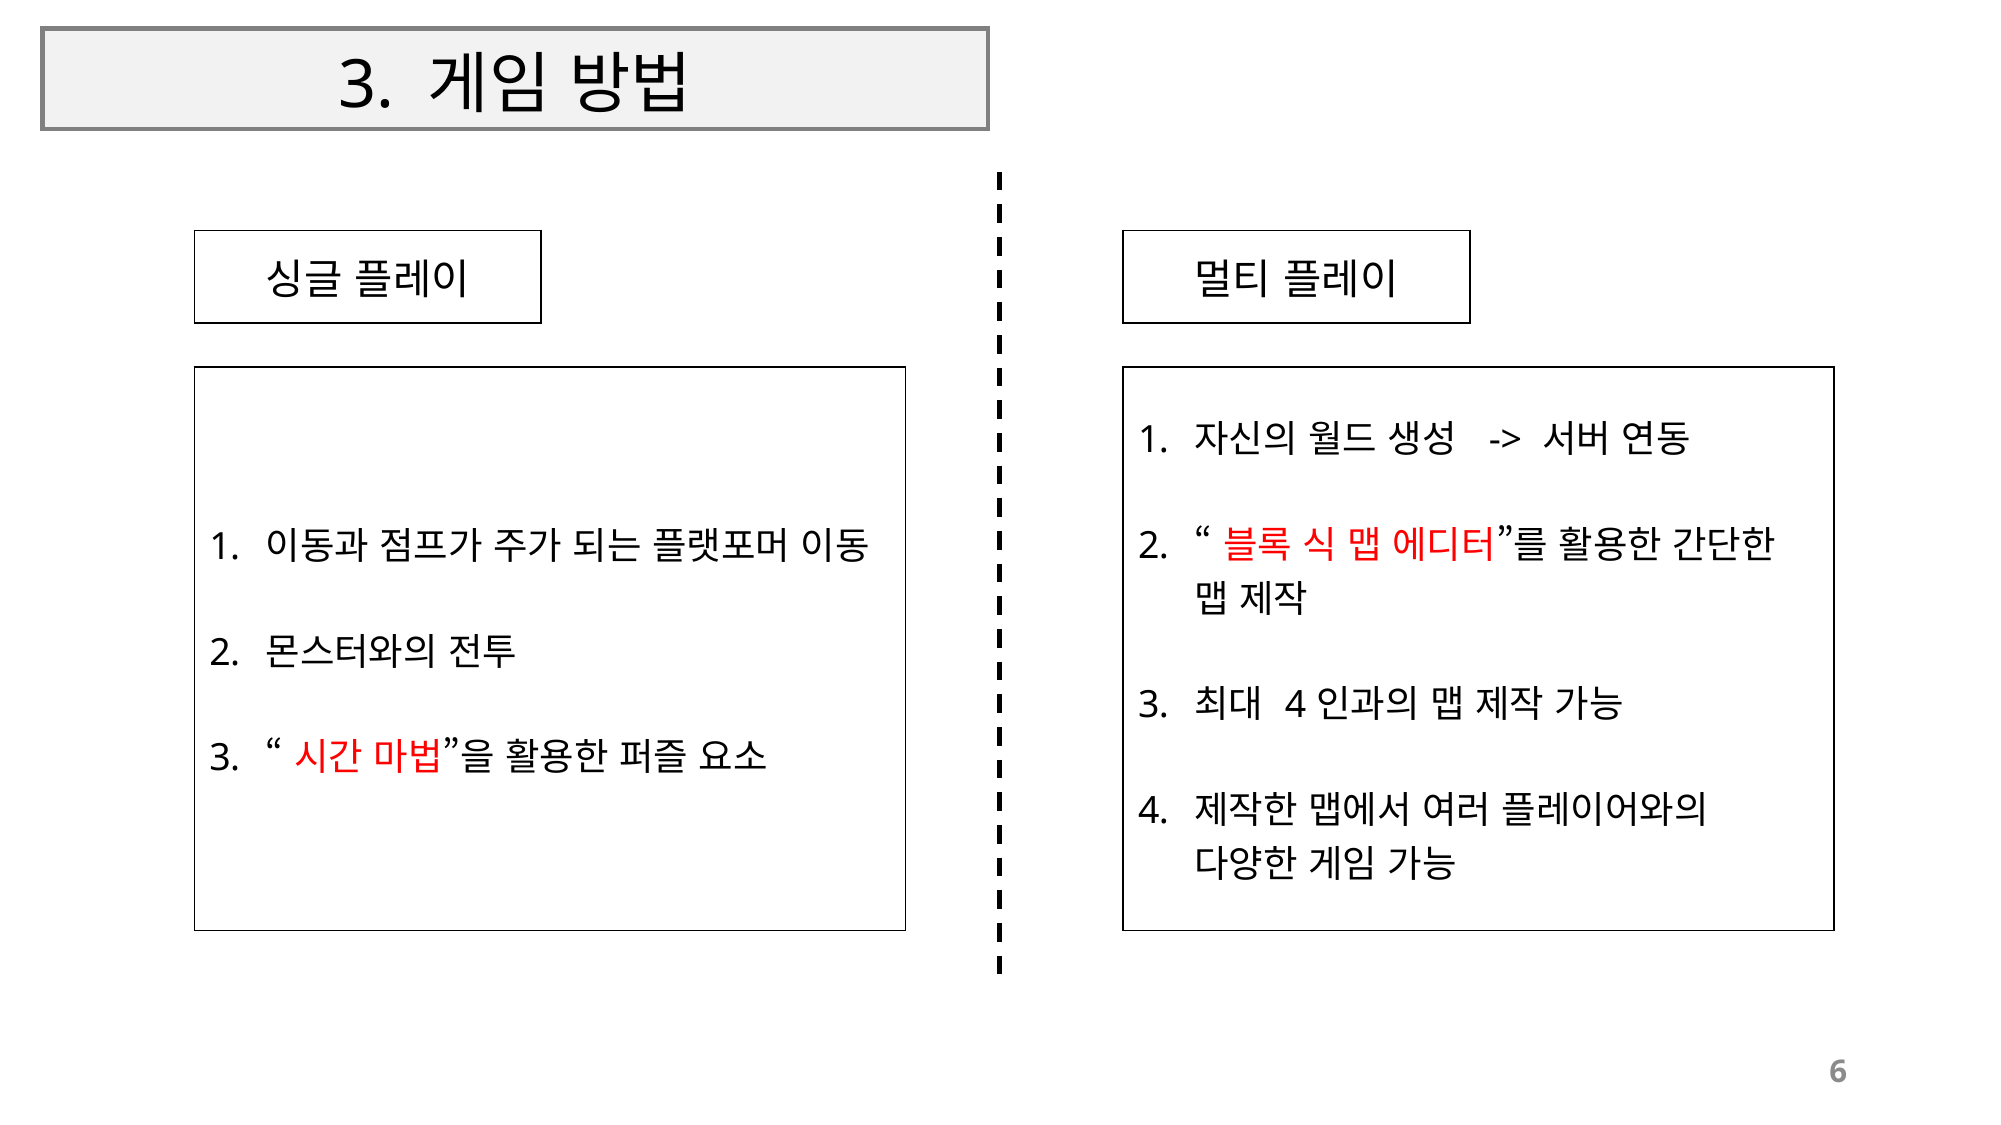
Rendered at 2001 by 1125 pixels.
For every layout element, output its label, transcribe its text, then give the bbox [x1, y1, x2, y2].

table_header 자신의 월드 생성 -> 서버 연동 “블록 식 맵 에디터”를 활용한 간단한 맵 제작 최대 4인과의 맵 제작 가능 제작한 맵에서 여러 플레이어와의 다양한 게임 가능 [1124, 368, 1833, 930]
table_header 멀티 플레이 [1124, 231, 1469, 322]
table_header 이동과 점프가 주가 되는 플랫포머 이동 몬스터와의 전투 “시간 마법”을 활용한 퍼즐 요소 [195, 368, 905, 930]
title 3. 게임 방법 [42, 31, 988, 130]
slide_number 6 [1412, 1042, 1863, 1103]
table_header 싱글 플레이 [195, 231, 540, 322]
